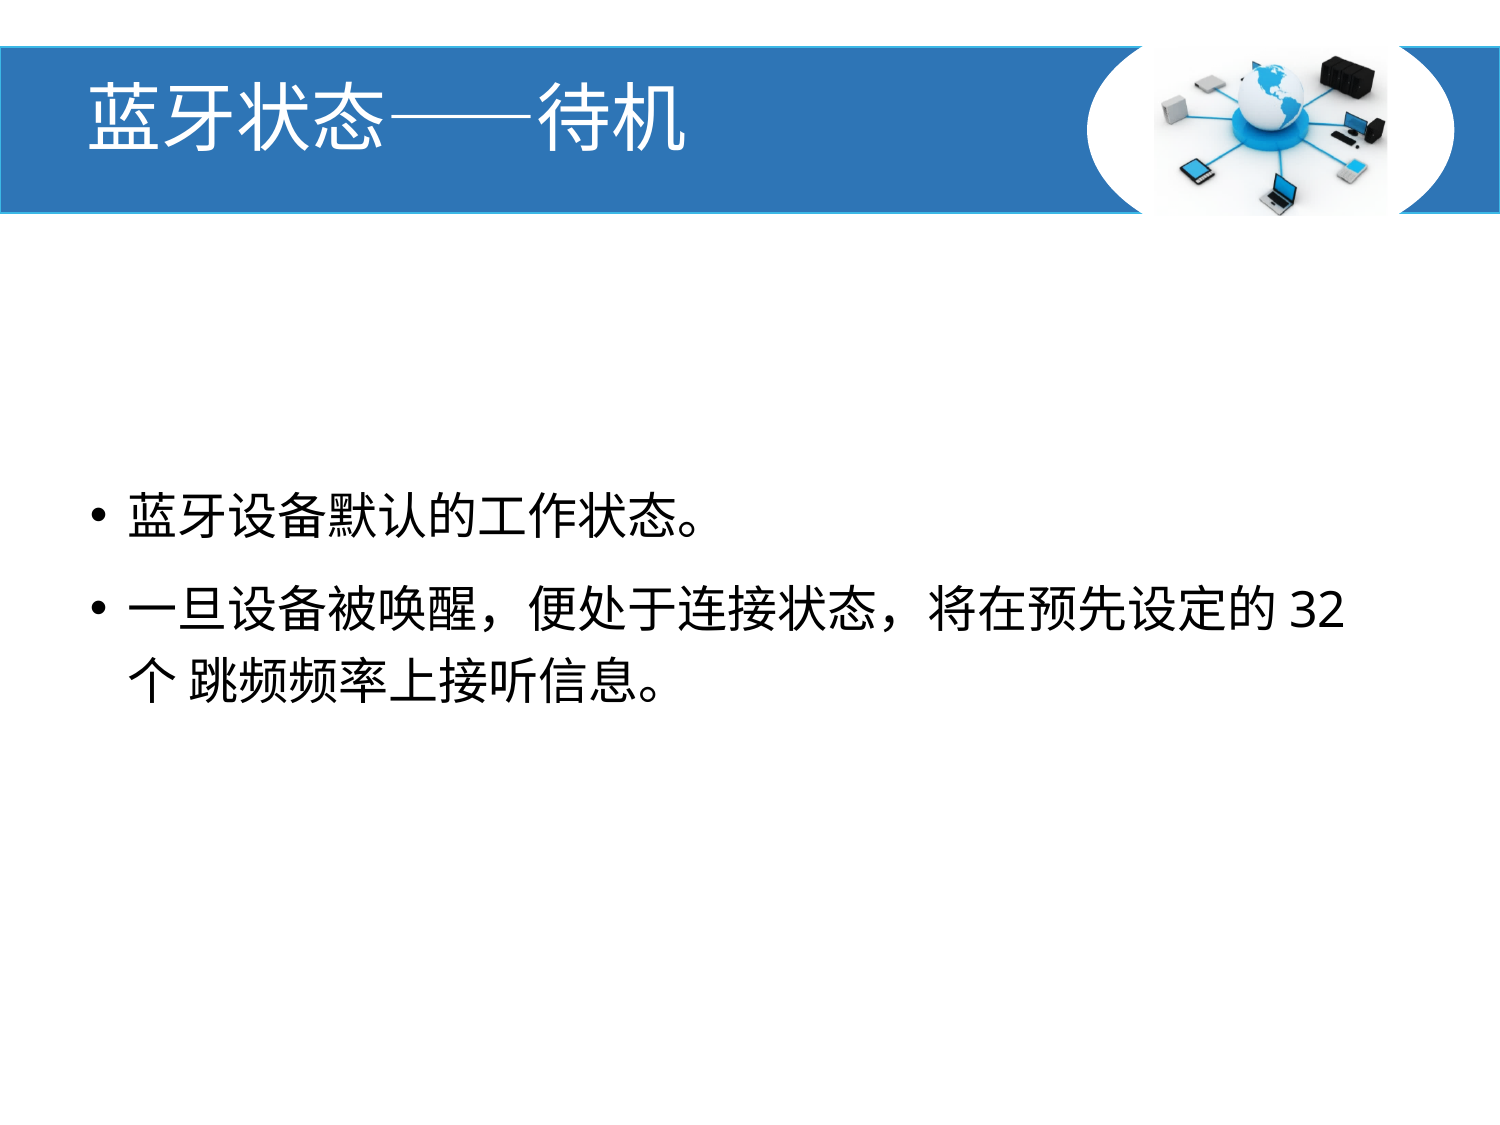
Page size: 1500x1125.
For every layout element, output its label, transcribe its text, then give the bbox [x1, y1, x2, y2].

picture [1154, 46, 1388, 216]
text_box 蓝牙设备默认的工作状态。 一旦设备被唤醒，便处于连接状态，将在预先设定的32个 跳频频率上接听信息。 [75, 464, 1400, 717]
text_box 蓝牙状态——待机 [37, 73, 1024, 169]
